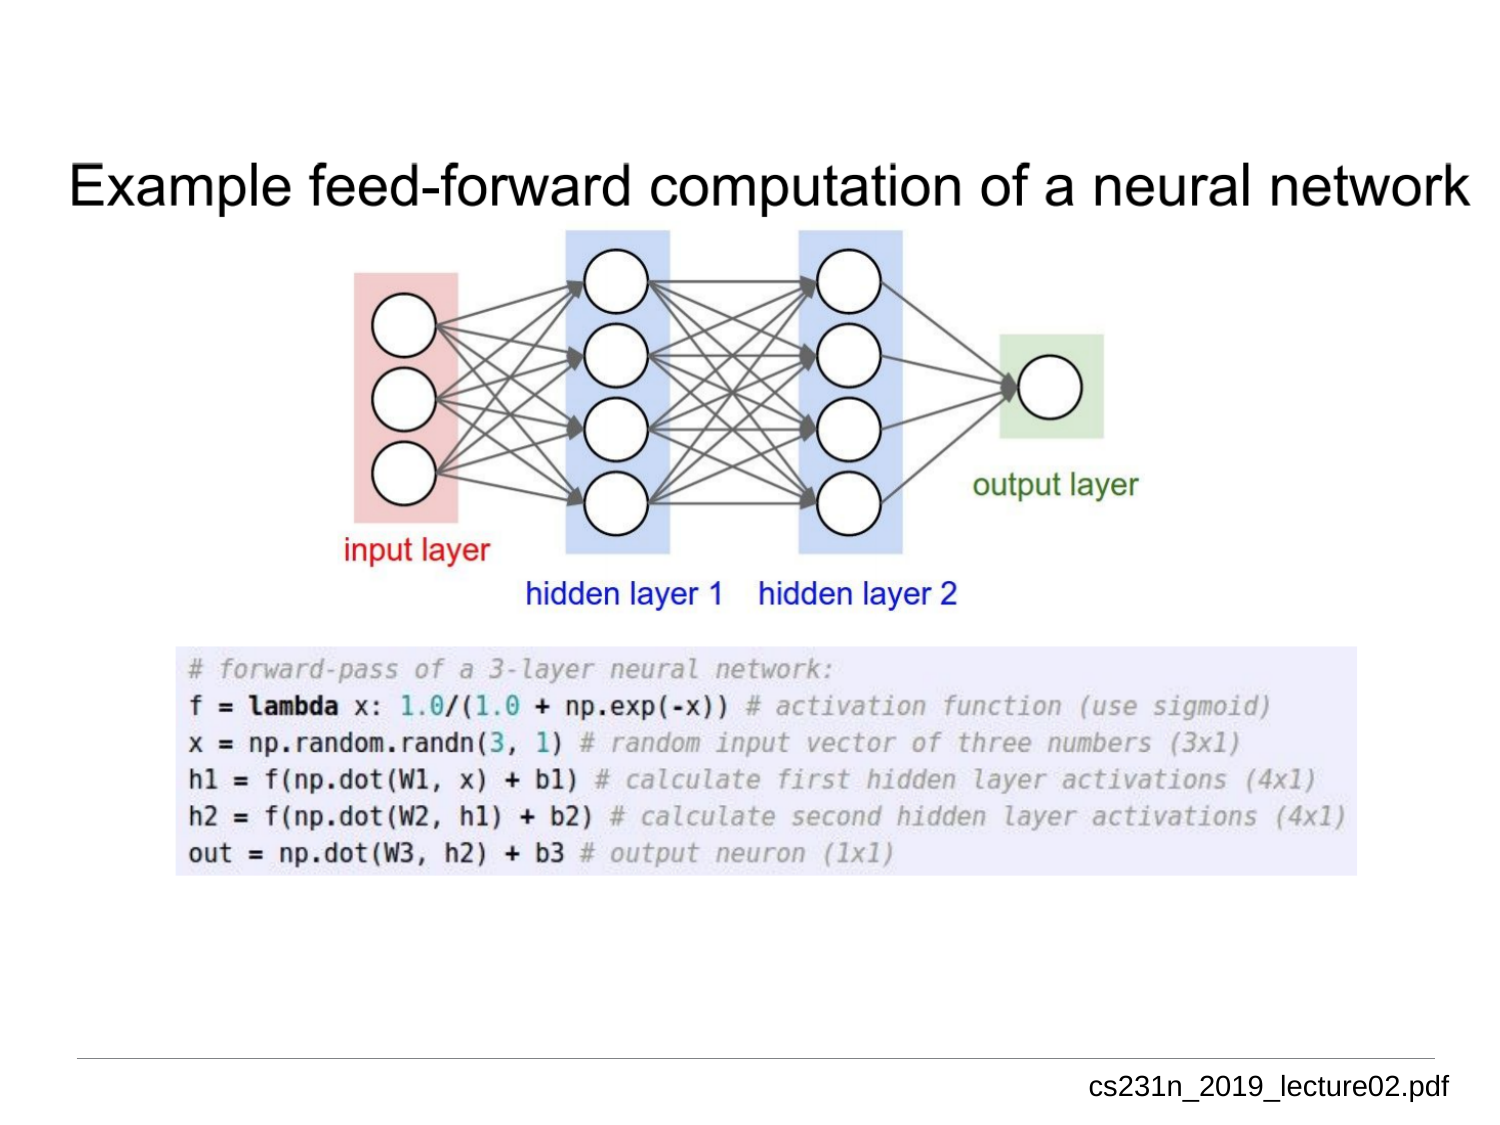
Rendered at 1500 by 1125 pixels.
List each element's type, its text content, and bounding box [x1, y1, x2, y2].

text_box cs231n_2019_lecture02.pdf [1073, 1059, 1474, 1110]
picture [64, 133, 1482, 892]
